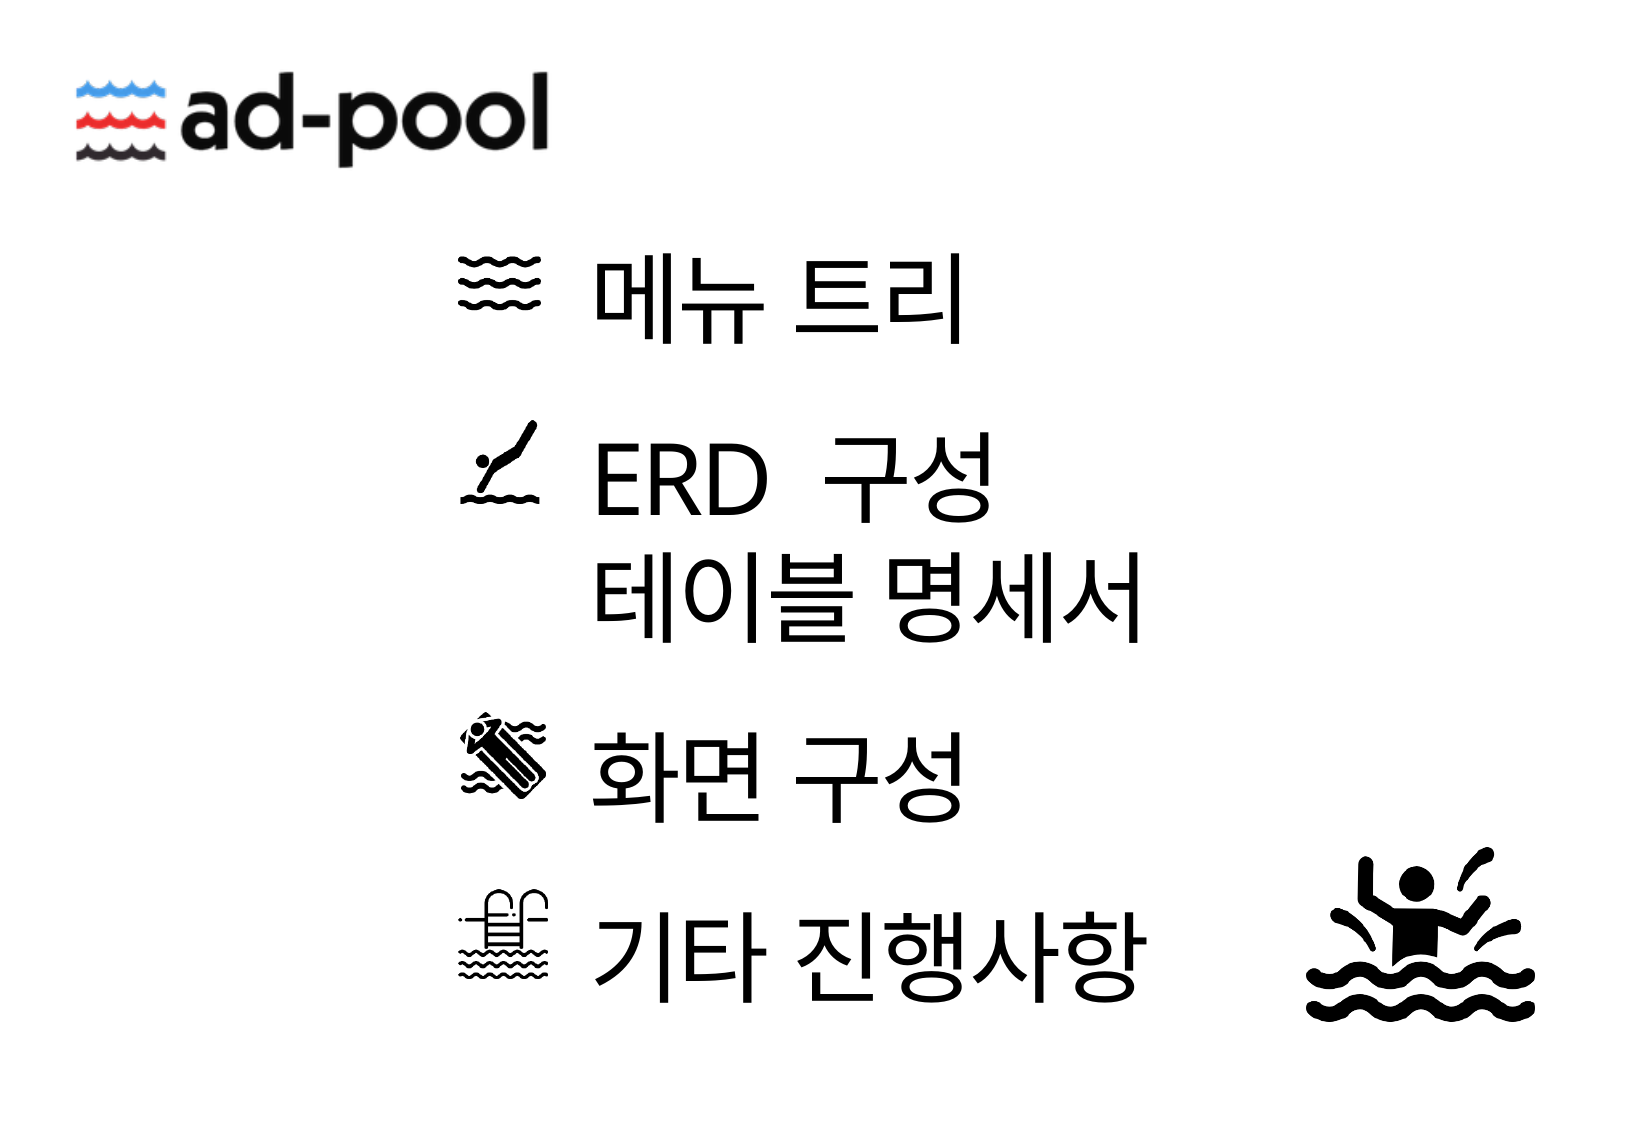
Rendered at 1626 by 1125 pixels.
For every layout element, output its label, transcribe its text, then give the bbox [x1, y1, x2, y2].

picture [1306, 819, 1535, 1049]
picture [458, 420, 541, 504]
picture [460, 712, 546, 799]
picture [72, 69, 558, 173]
picture [458, 241, 541, 325]
text_box 메뉴 트리 ERD 구성 테이블 명세서 화면 구성 기타 진행사항 [574, 168, 1166, 1023]
picture [458, 889, 548, 979]
